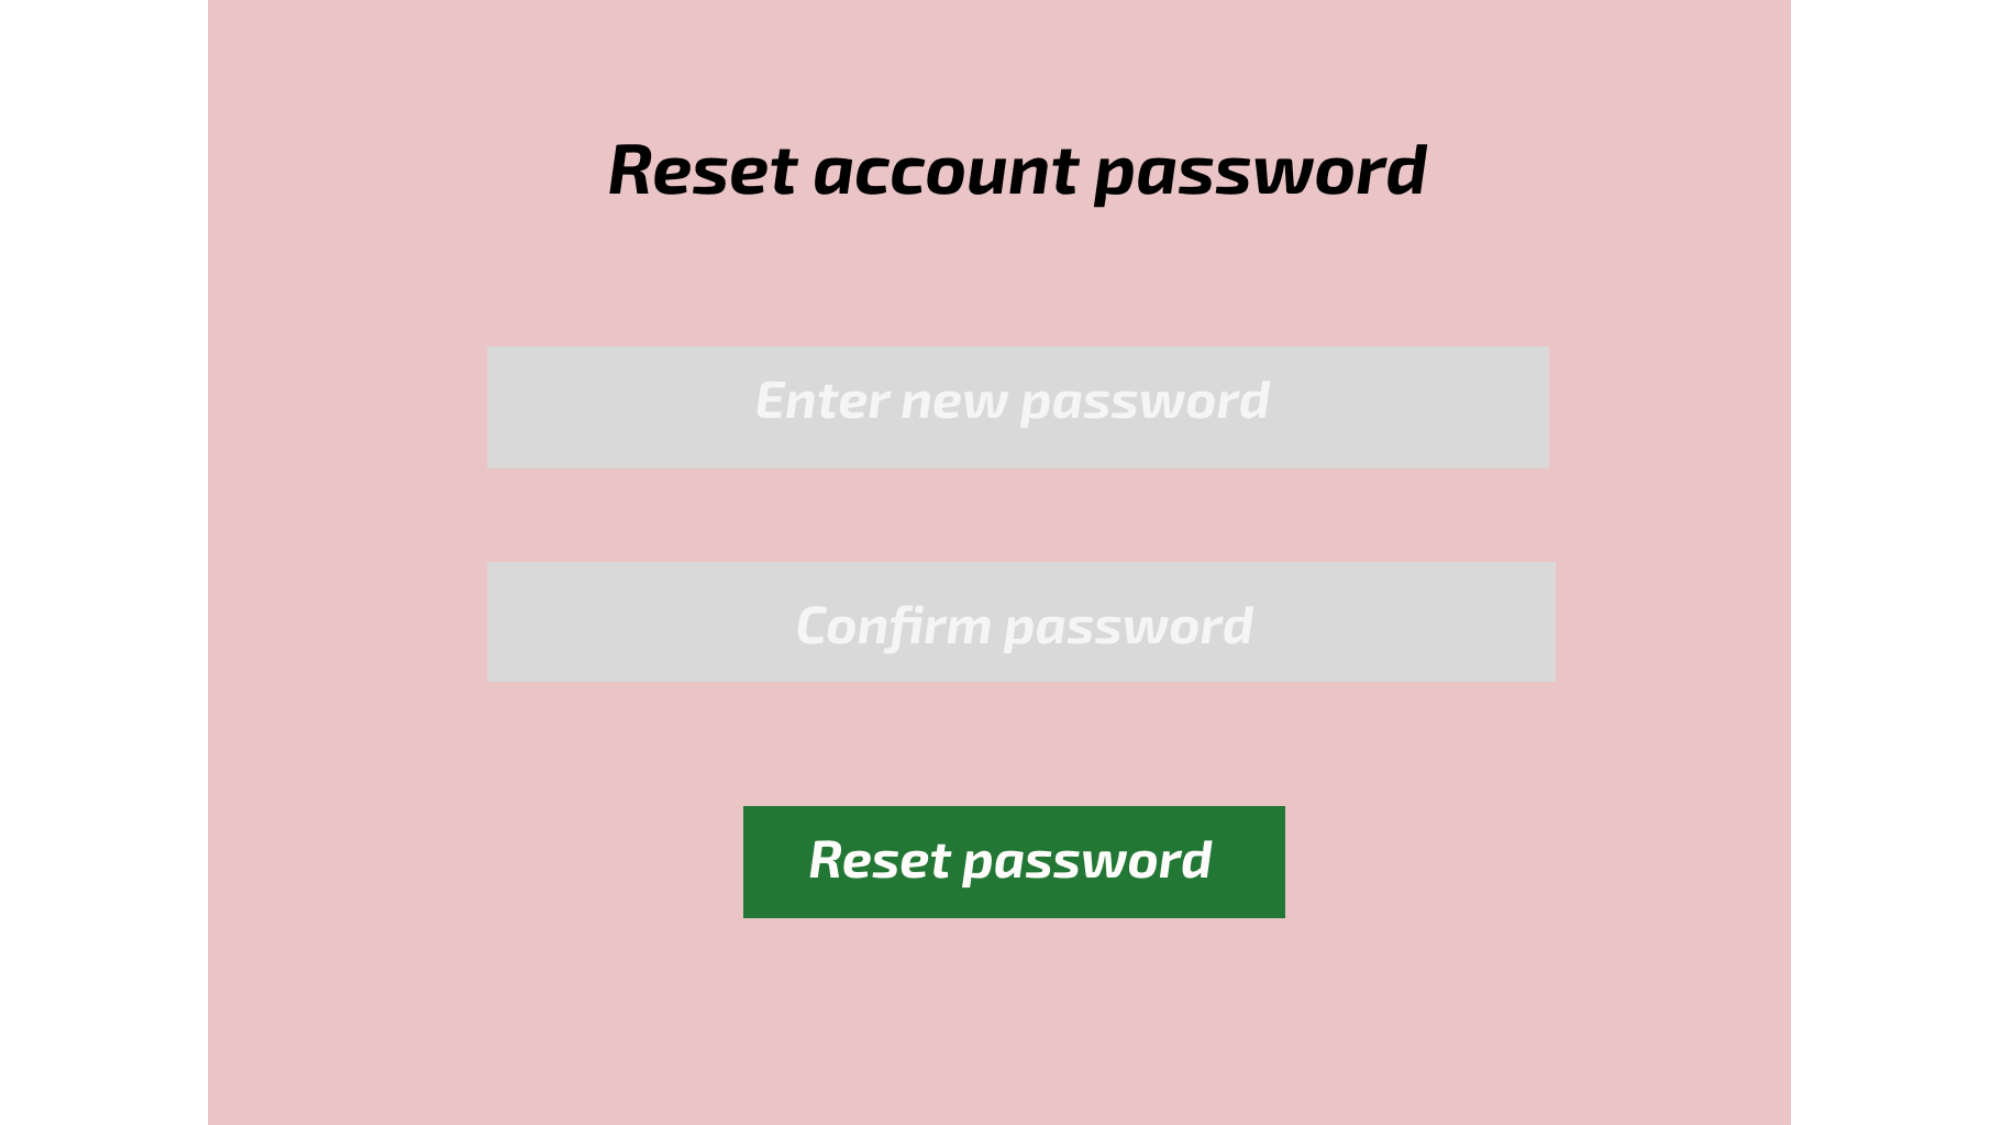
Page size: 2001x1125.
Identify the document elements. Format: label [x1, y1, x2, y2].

picture [208, 0, 1792, 1125]
